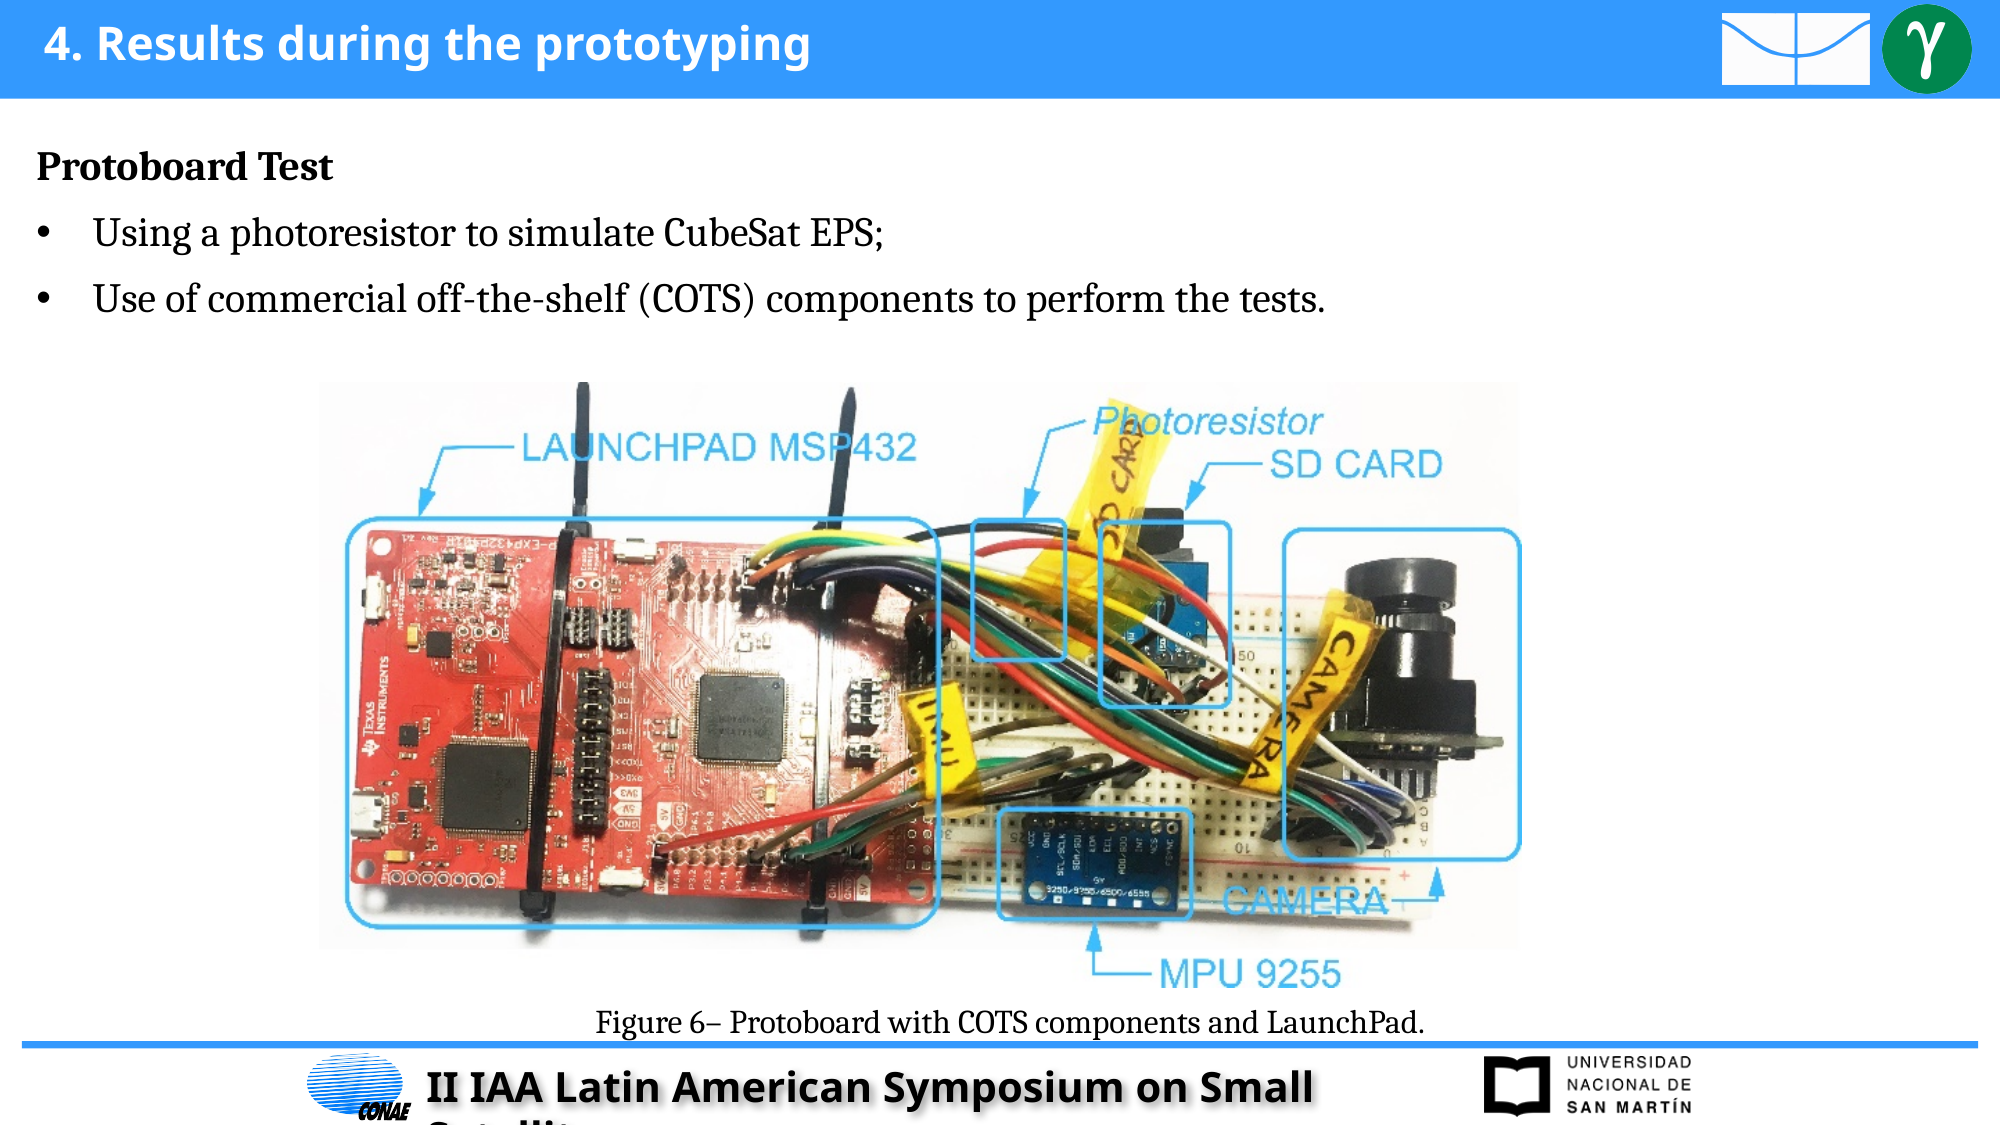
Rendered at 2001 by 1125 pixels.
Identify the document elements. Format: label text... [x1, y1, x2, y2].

picture [1882, 4, 1972, 94]
picture [319, 382, 1522, 988]
text_box [0, 0, 2000, 100]
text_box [21, 1040, 1979, 1121]
text_box 4. Results during the prototyping [28, 13, 861, 84]
subtitle Protoboard Test Using a photoresistor to simulate CubeSat EPS; Use of commercial off-the-shelf (COTS) components to perform the tests. [21, 137, 1979, 1002]
picture [1722, 13, 1870, 85]
text_box Figure 6– Protoboard with COTS components and LaunchPad. [580, 993, 1442, 1040]
